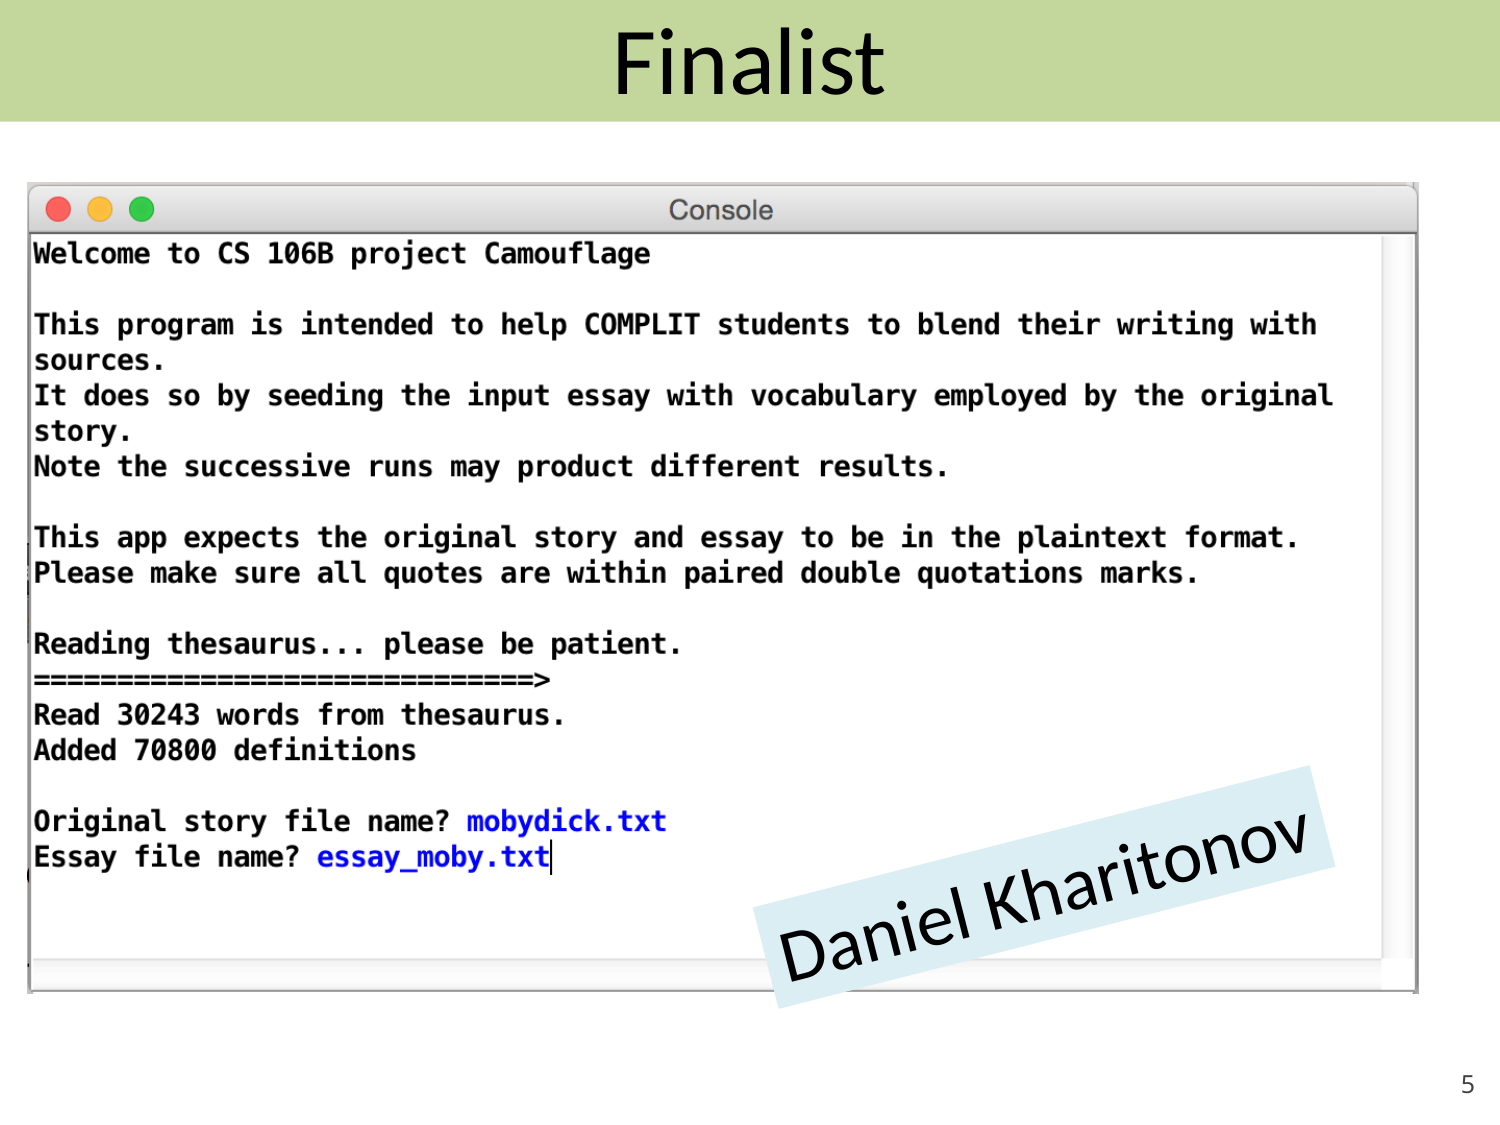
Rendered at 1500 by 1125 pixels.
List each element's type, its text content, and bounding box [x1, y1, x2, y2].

picture [26, 182, 1420, 994]
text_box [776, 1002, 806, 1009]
title Finalist [75, 0, 1425, 113]
